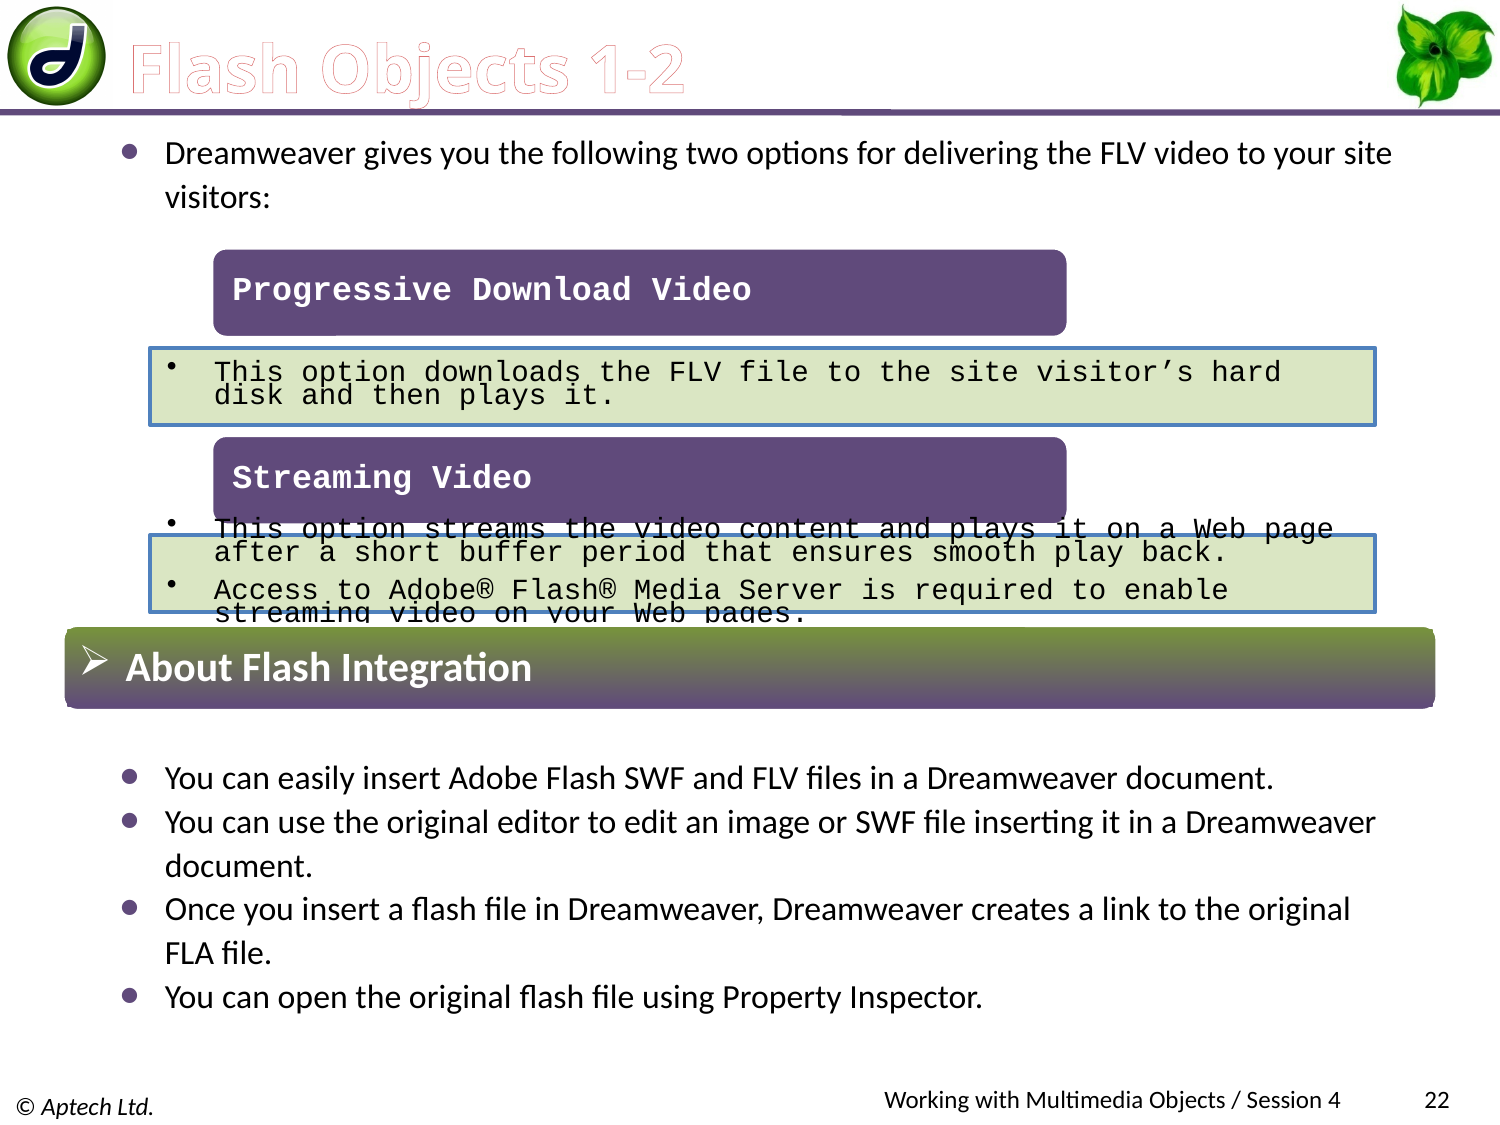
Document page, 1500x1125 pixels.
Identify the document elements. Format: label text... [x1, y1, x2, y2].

text_box Dreamweaver gives you the following two options for delivering the FLV video to your site visitors: [74, 137, 1413, 250]
text_box You can easily insert Adobe Flash SWF and FLV files in a Dreamweaver document. You can use the original editor to edit an image or SWF file inserting it in a Dreamweaver document. Once you insert a flash file in Dreamweaver, Dreamweaver creates a link to the original FLA file. You can open the original flash file using Property Inspector. [74, 762, 1413, 1050]
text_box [62, 624, 1438, 712]
picture [1387, 0, 1500, 109]
picture [0, 0, 113, 109]
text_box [149, 237, 1376, 613]
slide_number 22 [1363, 1084, 1465, 1113]
title Flash Objects 1-2 [112, 32, 1363, 101]
footer Working with Multimedia Objects / Session 4 [375, 1084, 1363, 1113]
